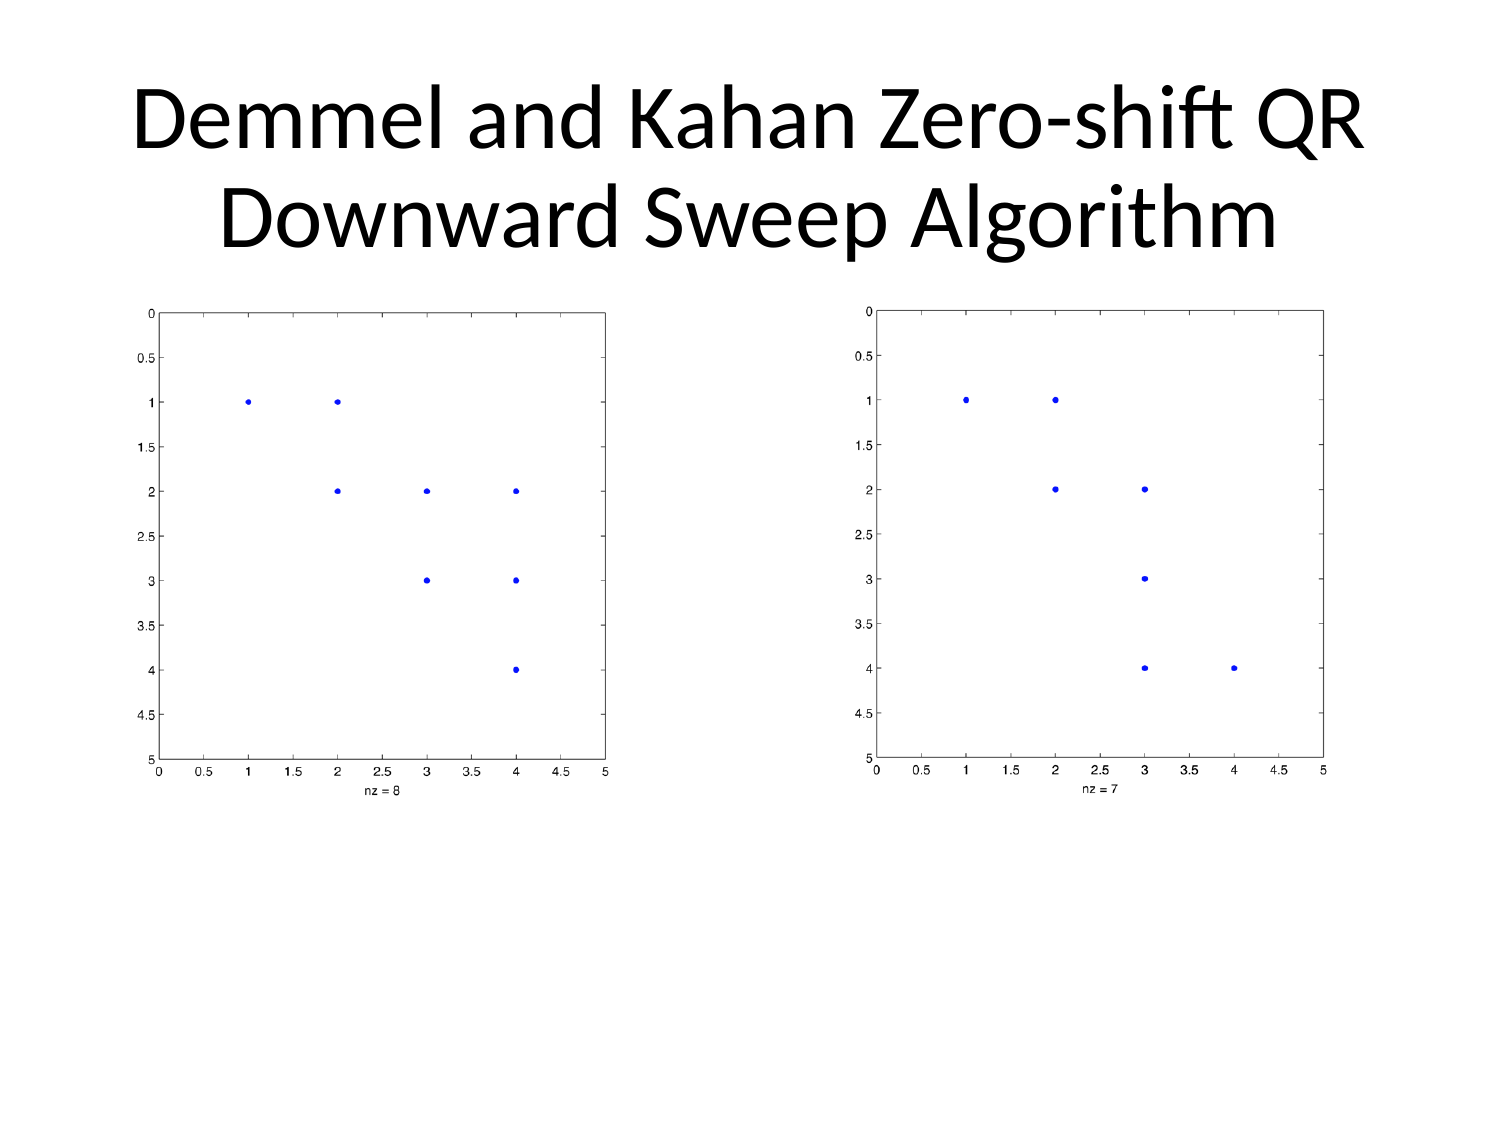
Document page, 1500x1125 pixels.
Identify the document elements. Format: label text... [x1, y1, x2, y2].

title Demmel and Kahan Zero-shift QR Downward Sweep Algorithm [103, 59, 1397, 278]
picture [849, 299, 1336, 800]
picture [128, 303, 615, 800]
